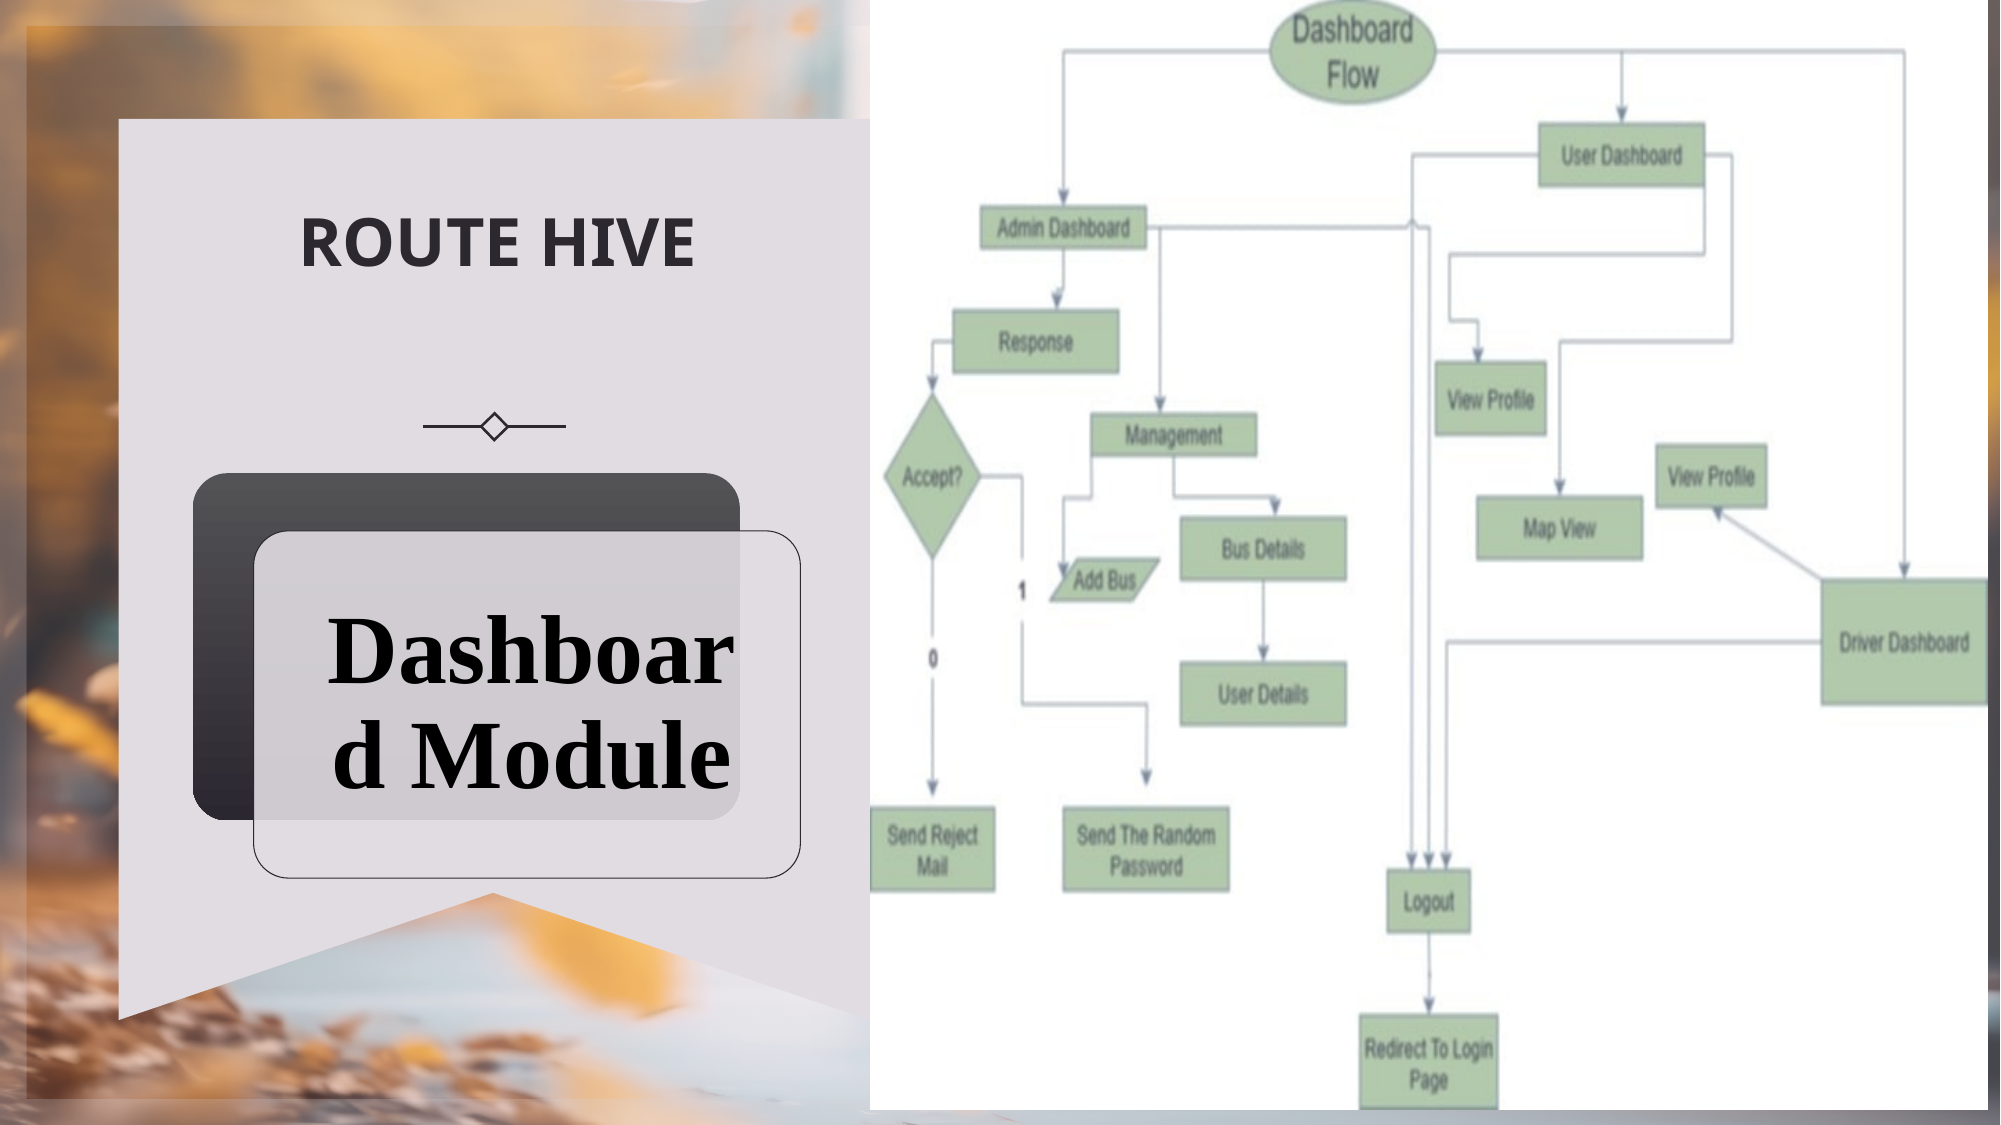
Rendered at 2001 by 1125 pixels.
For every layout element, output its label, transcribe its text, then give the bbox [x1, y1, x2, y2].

text_box [0, 0, 2000, 1125]
text_box [117, 117, 870, 1022]
title ROUTE HIVE [170, 164, 826, 368]
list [179, 473, 814, 879]
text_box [423, 417, 566, 437]
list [870, 0, 1988, 1110]
